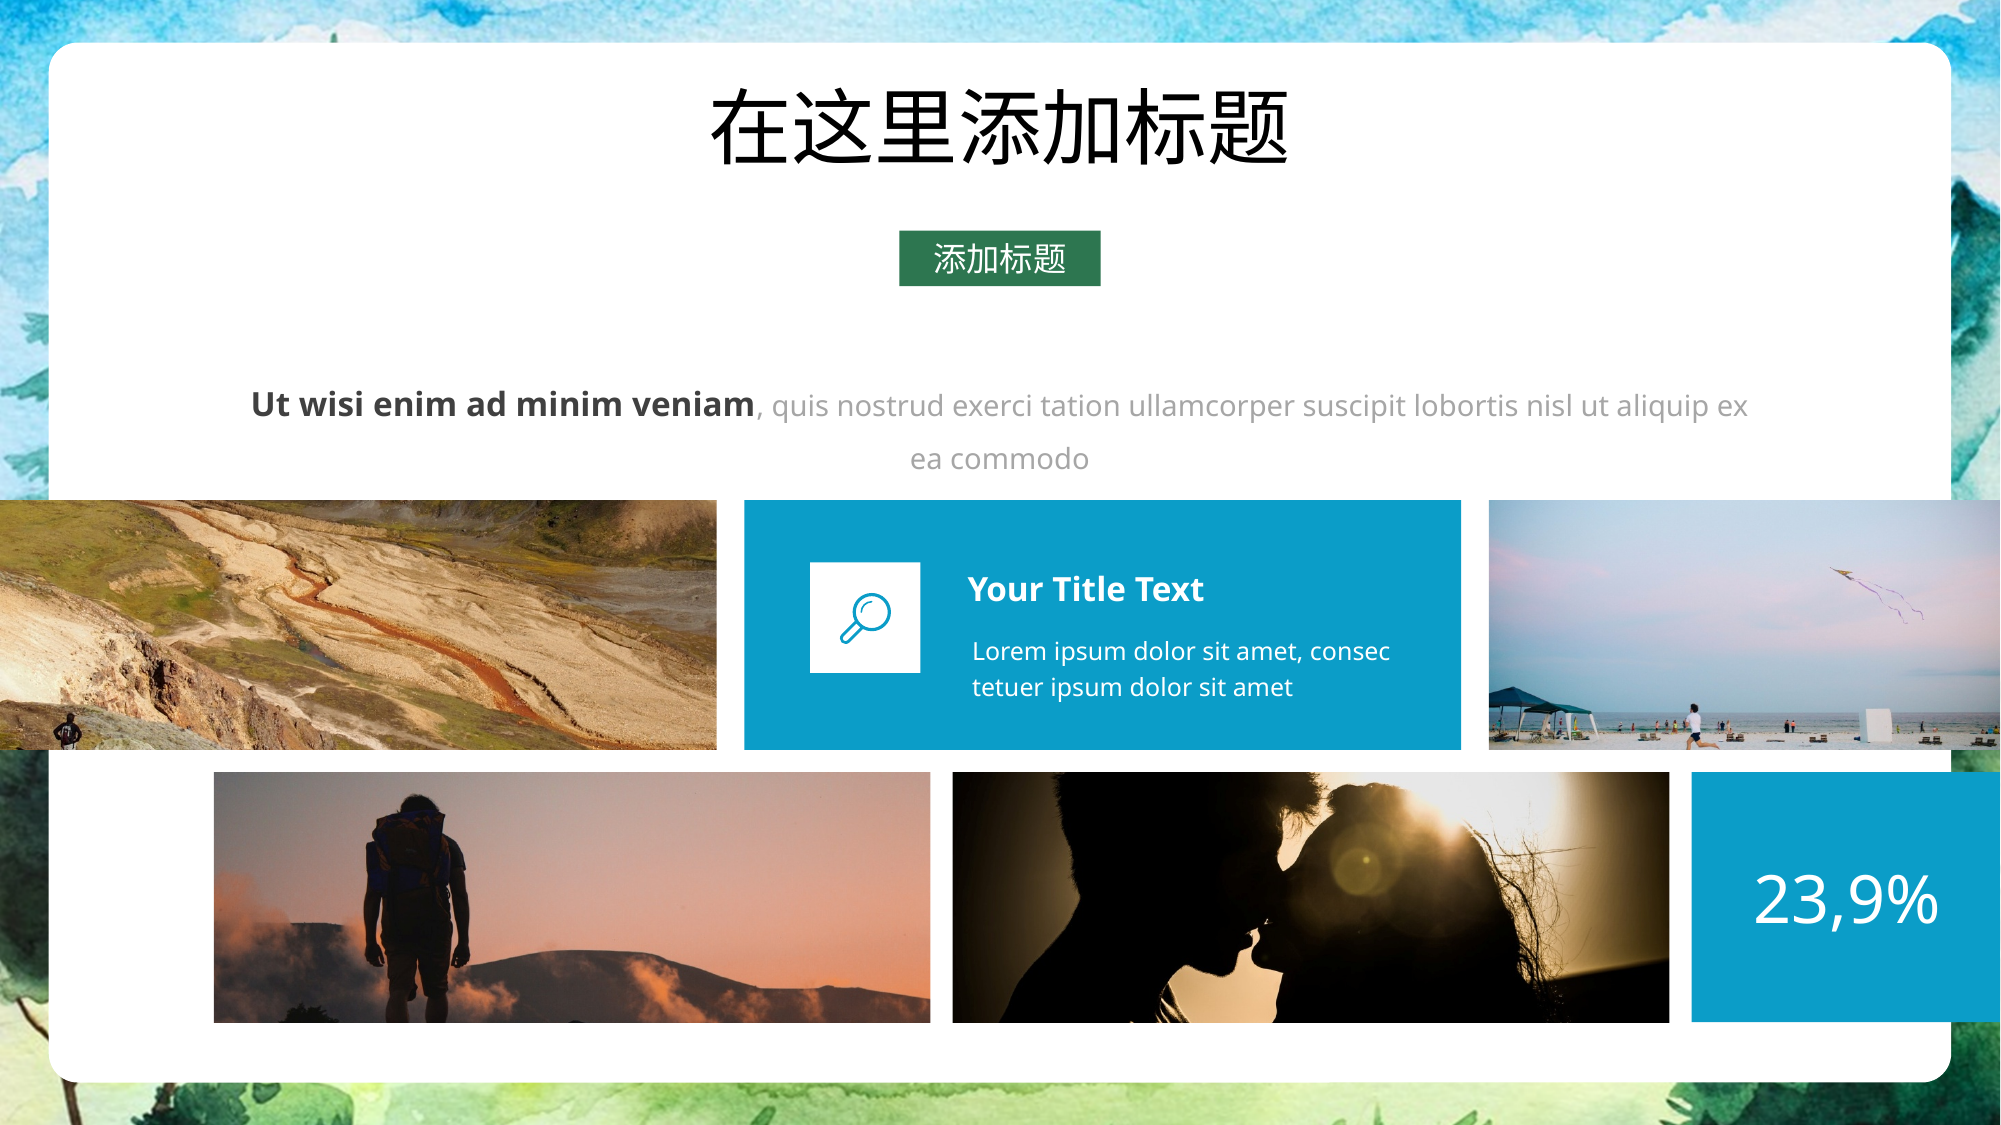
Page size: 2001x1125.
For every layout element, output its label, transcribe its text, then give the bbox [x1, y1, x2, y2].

text_box Lorem ipsum dolor sit amet, consec tetuer ipsum dolor sit amet [957, 621, 1412, 709]
picture [952, 772, 1670, 1023]
text_box Your Title Text [952, 552, 1298, 616]
text_box Ut wisi enim ad minim veniam, quis nostrud exerci tation ullamcorper suscipit lobortis nisl ut aliquip ex ea commodo [218, 355, 1781, 483]
text_box [743, 499, 1462, 751]
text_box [839, 592, 891, 645]
picture [213, 772, 931, 1023]
text_box [809, 561, 922, 674]
picture [0, 0, 2001, 1125]
text_box 添加标题 [898, 230, 1102, 287]
text_box [1691, 771, 2000, 1023]
text_box 在这里添加标题 [693, 67, 1307, 183]
text_box 23,9% [1738, 849, 1957, 945]
